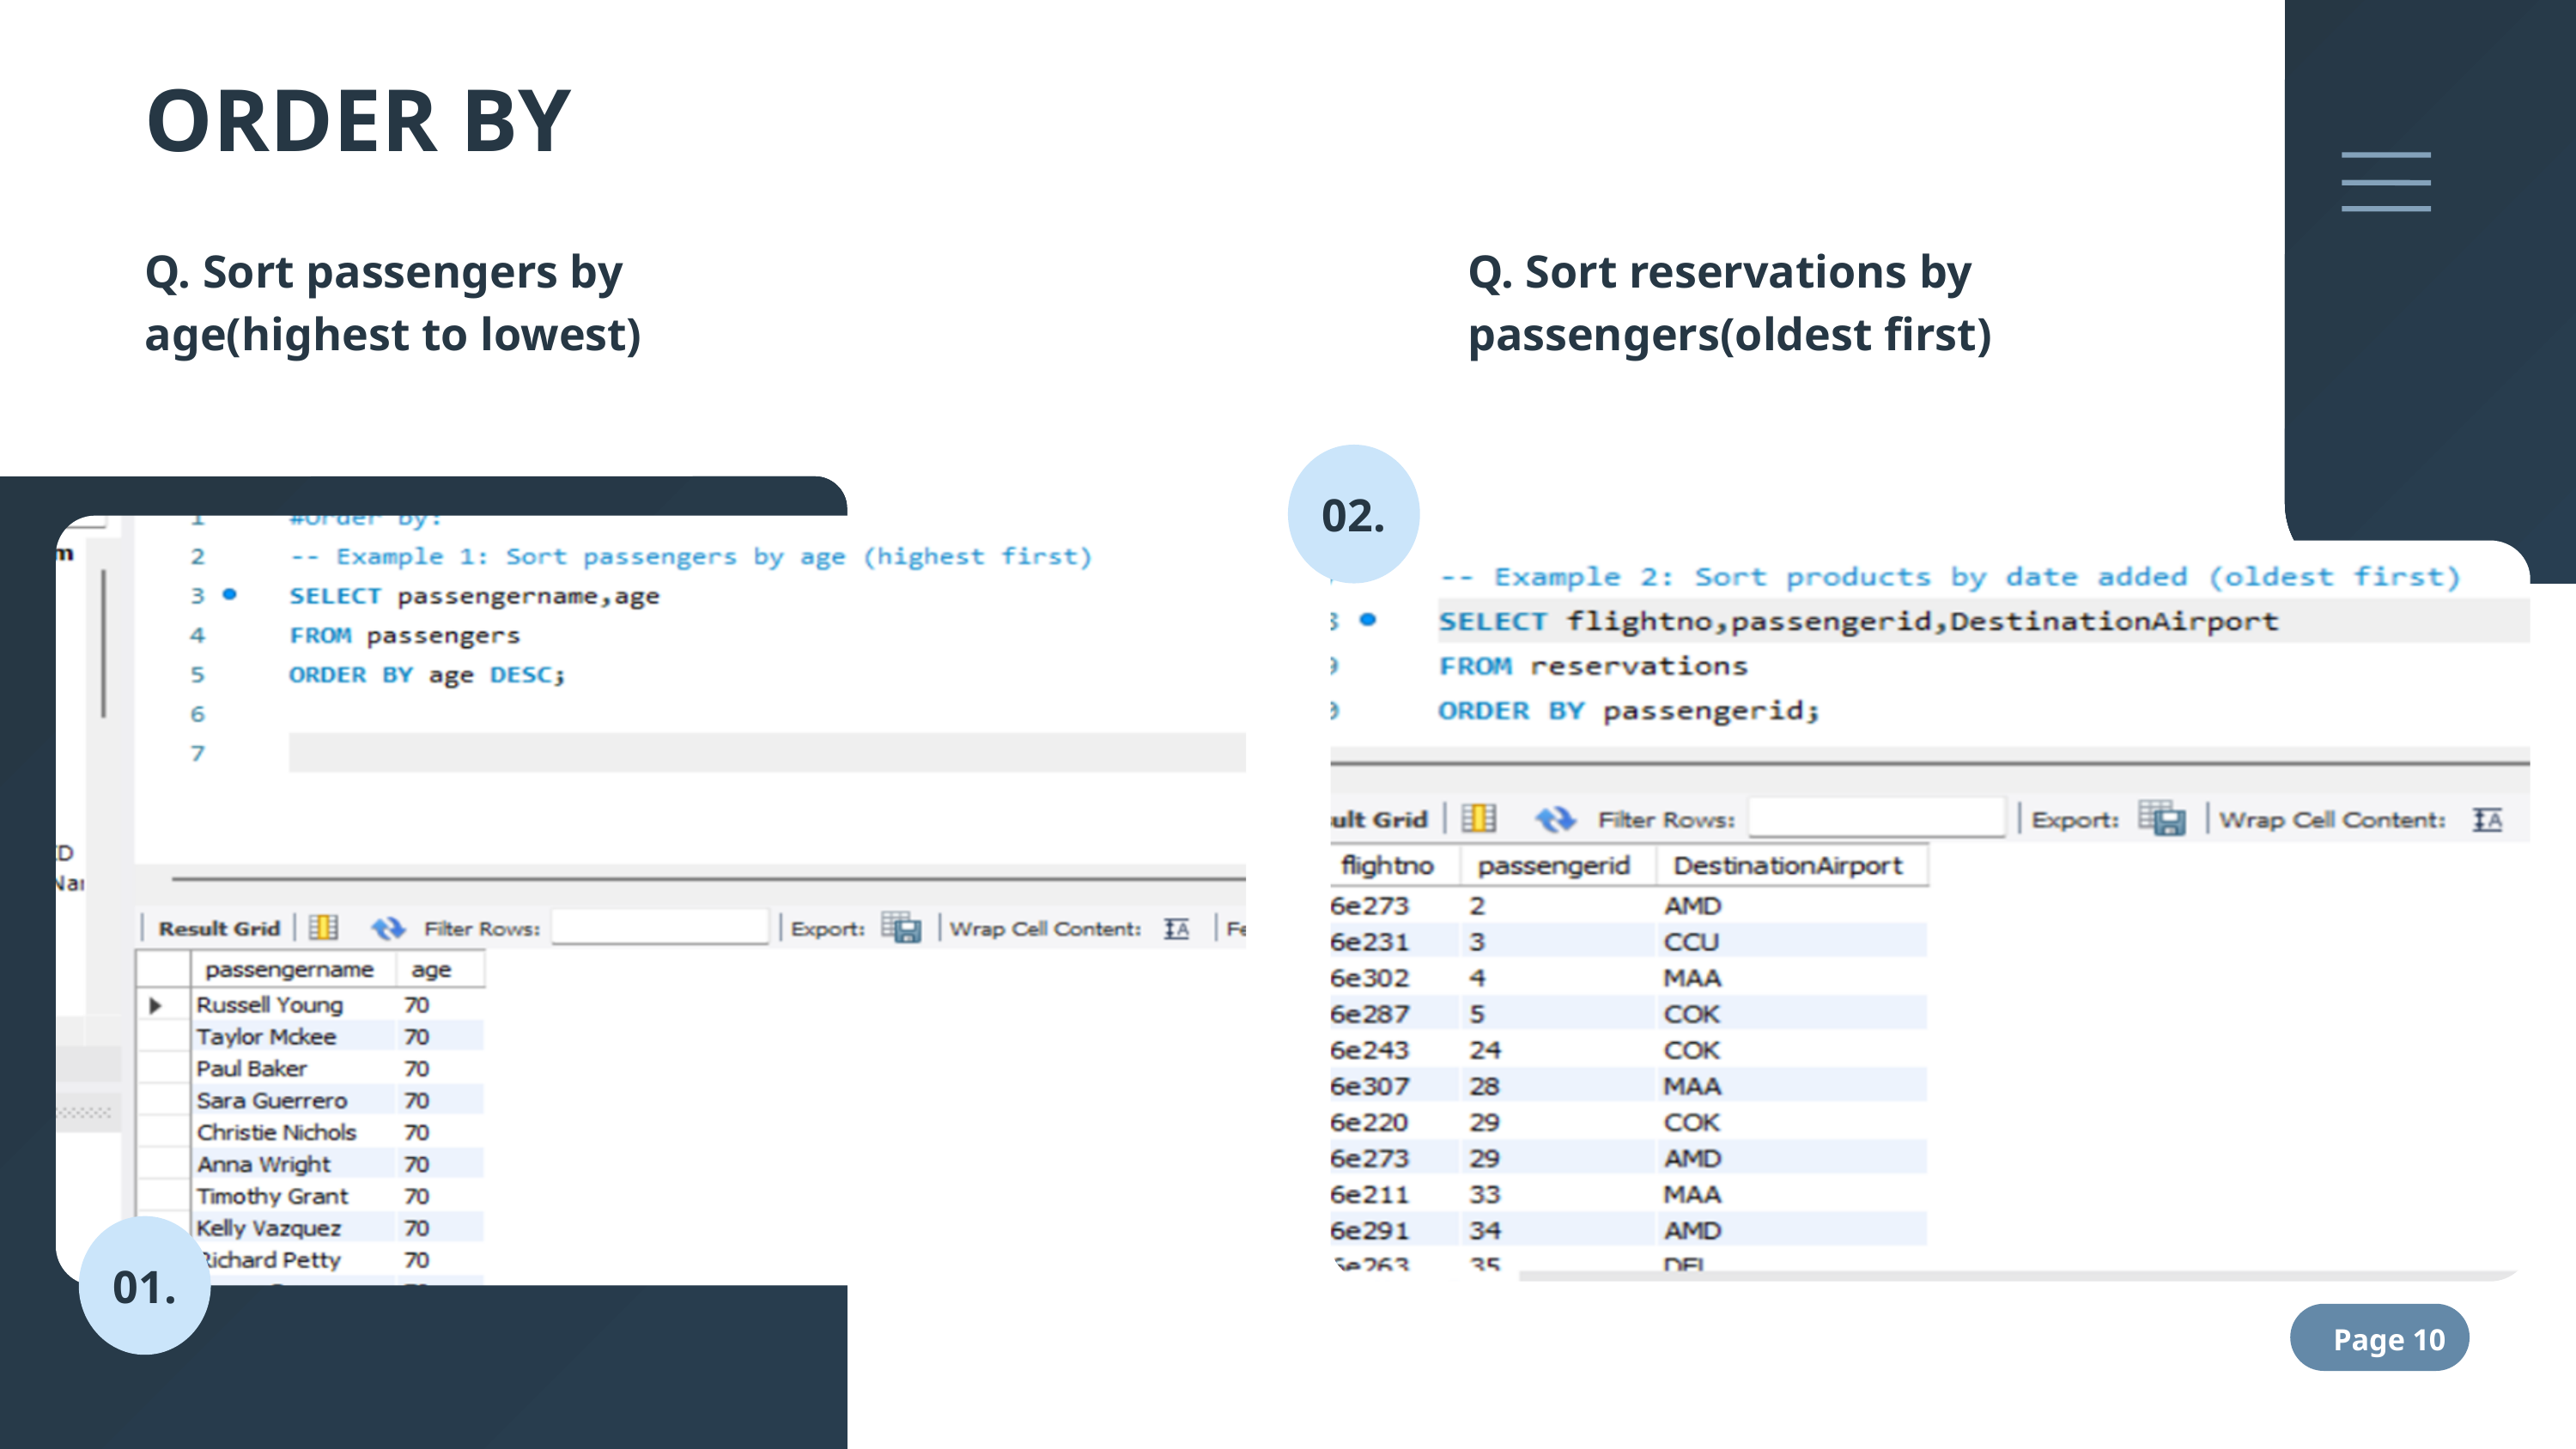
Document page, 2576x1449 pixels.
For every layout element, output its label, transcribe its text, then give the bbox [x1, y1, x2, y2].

text_box Q. Sort reservations by passengers(oldest first) [1467, 234, 2199, 361]
text_box Q. Sort passengers by age(highest to lowest) [144, 234, 796, 361]
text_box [0, 476, 848, 1449]
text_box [2284, 0, 2576, 584]
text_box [1330, 540, 2530, 1282]
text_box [2289, 1303, 2470, 1372]
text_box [55, 515, 1247, 1286]
text_box ORDER BY [144, 82, 884, 169]
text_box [78, 1216, 211, 1355]
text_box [1287, 444, 1420, 584]
